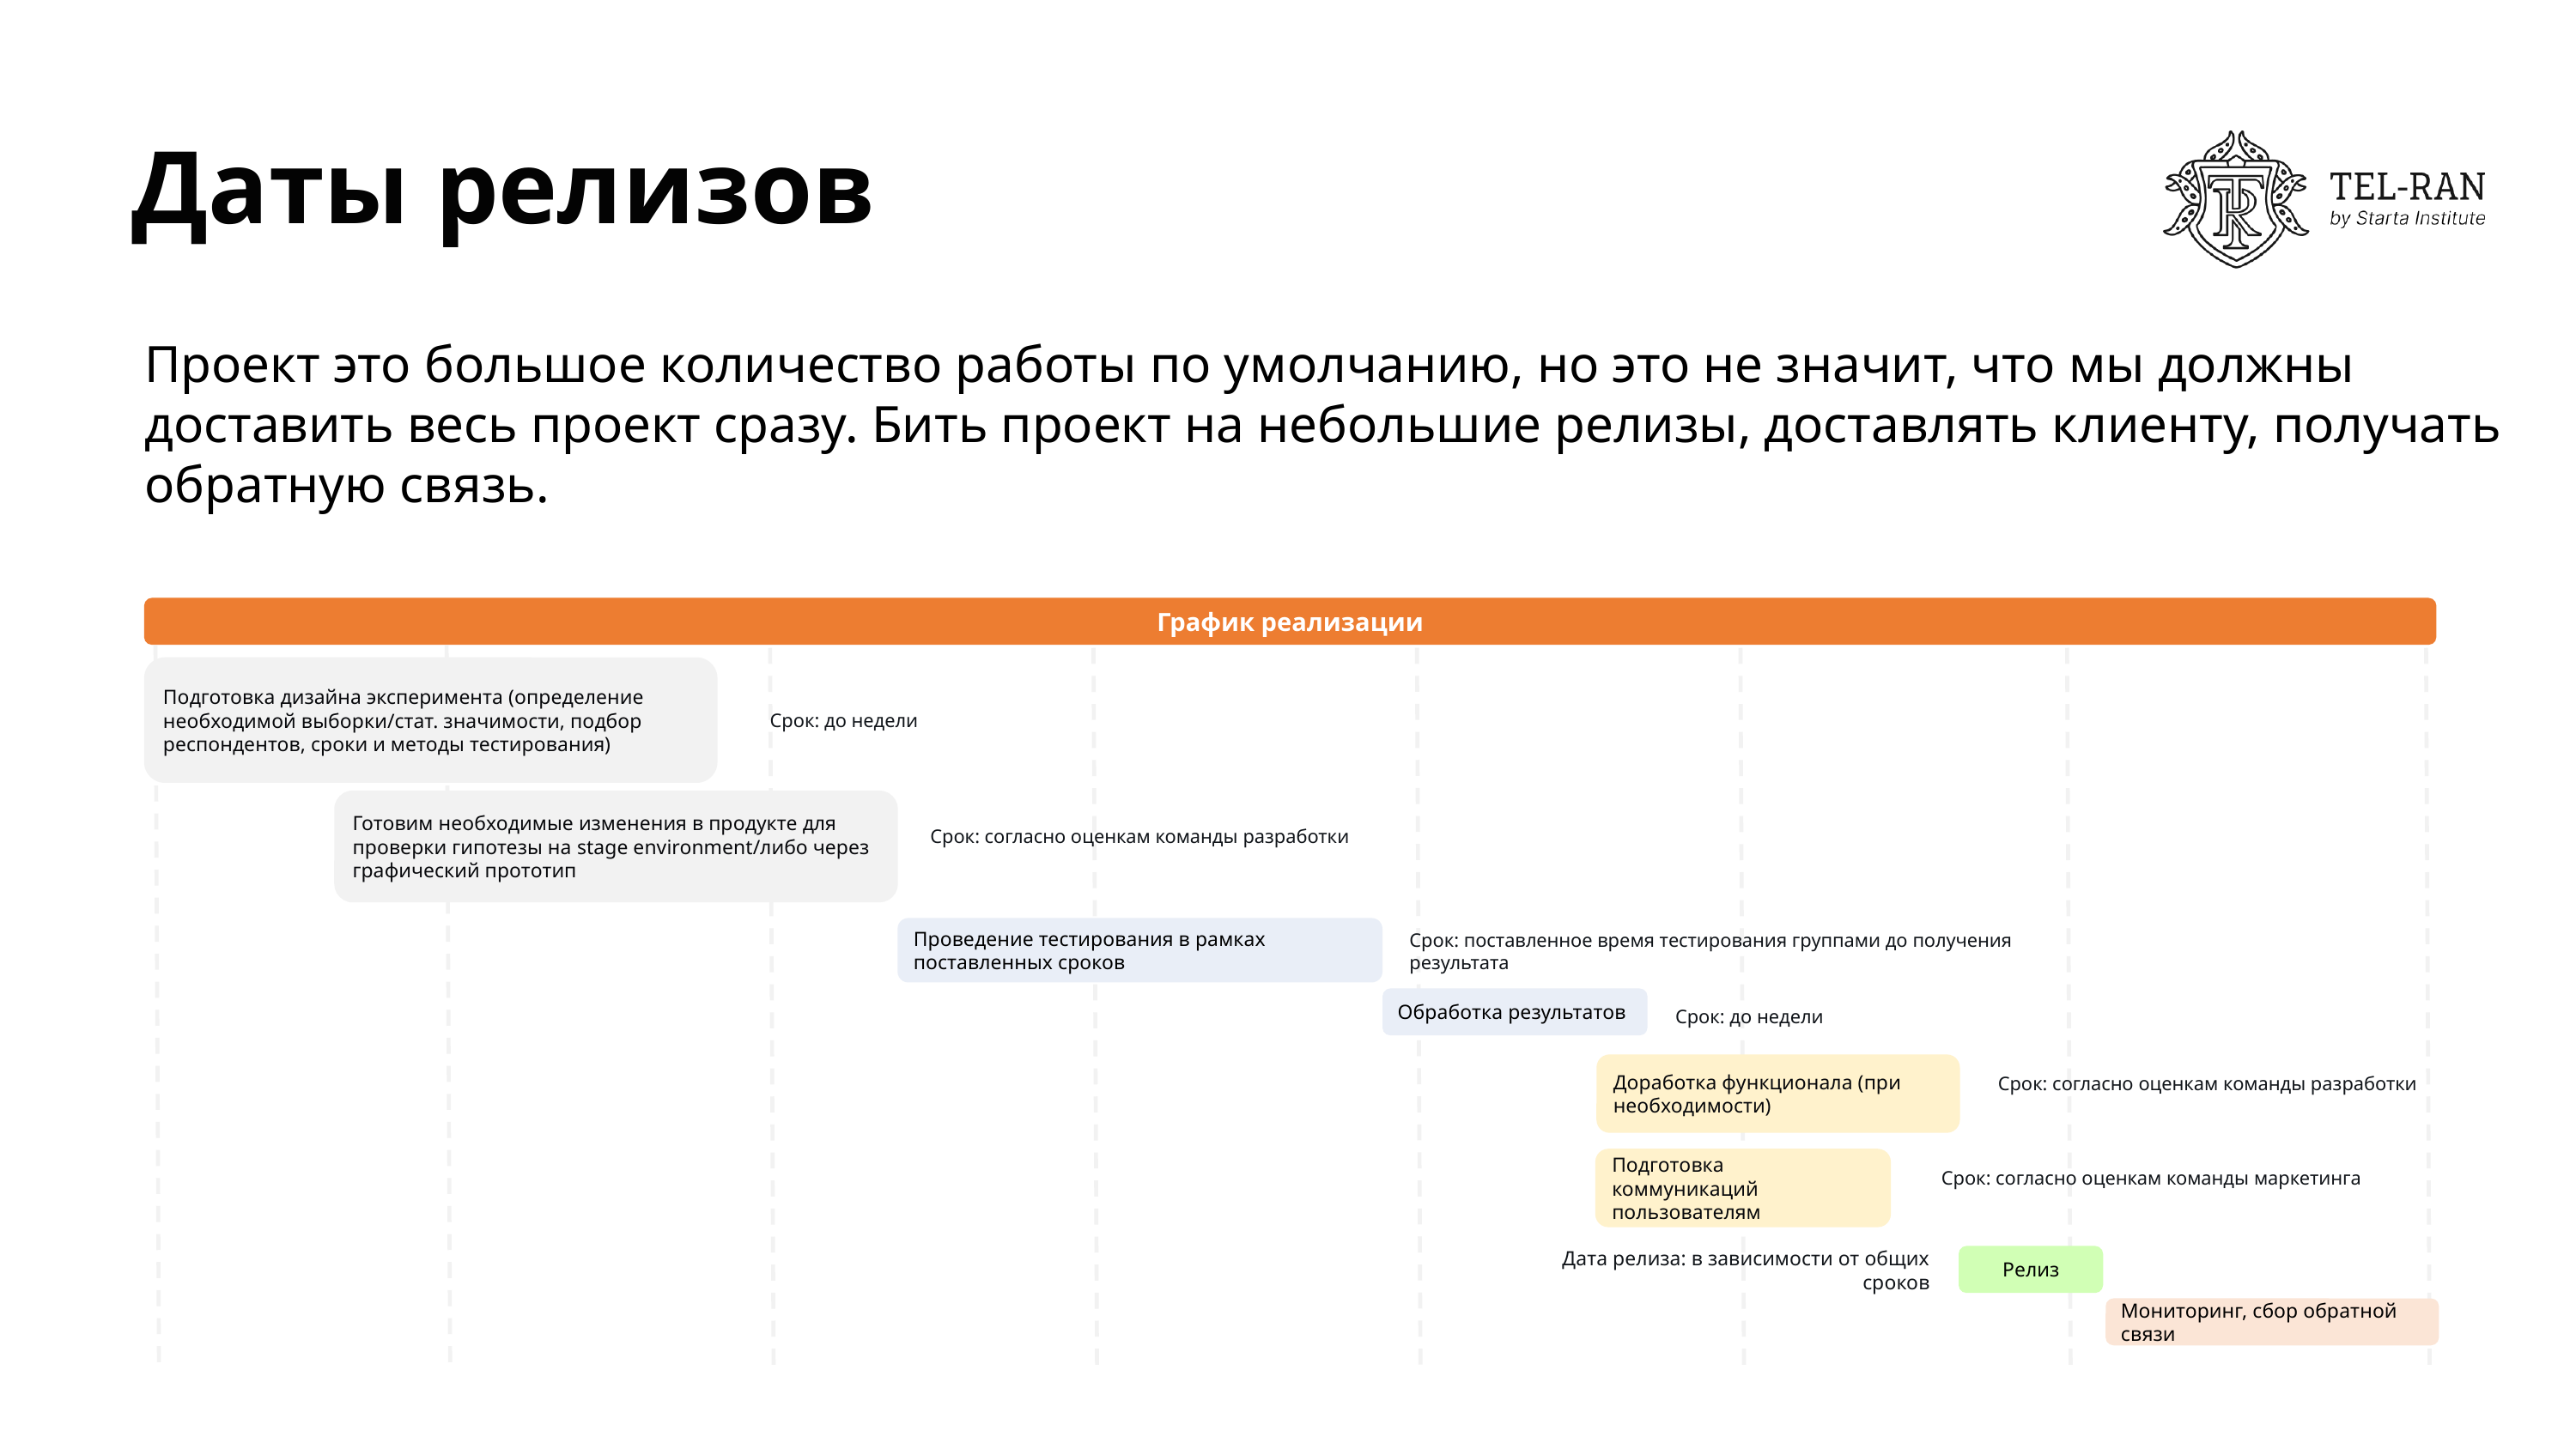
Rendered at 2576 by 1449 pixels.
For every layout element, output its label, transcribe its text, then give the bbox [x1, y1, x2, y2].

text_box Даты релизов [131, 136, 1855, 302]
text_box Проект это большое количество работы по умолчанию, но это не значит, что мы должны доставить весь проект сразу. Бить проект на небольшие релизы, доставлять клиенту, получать обратную связь. [131, 325, 2524, 519]
picture [2163, 130, 2485, 269]
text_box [143, 597, 2451, 1365]
